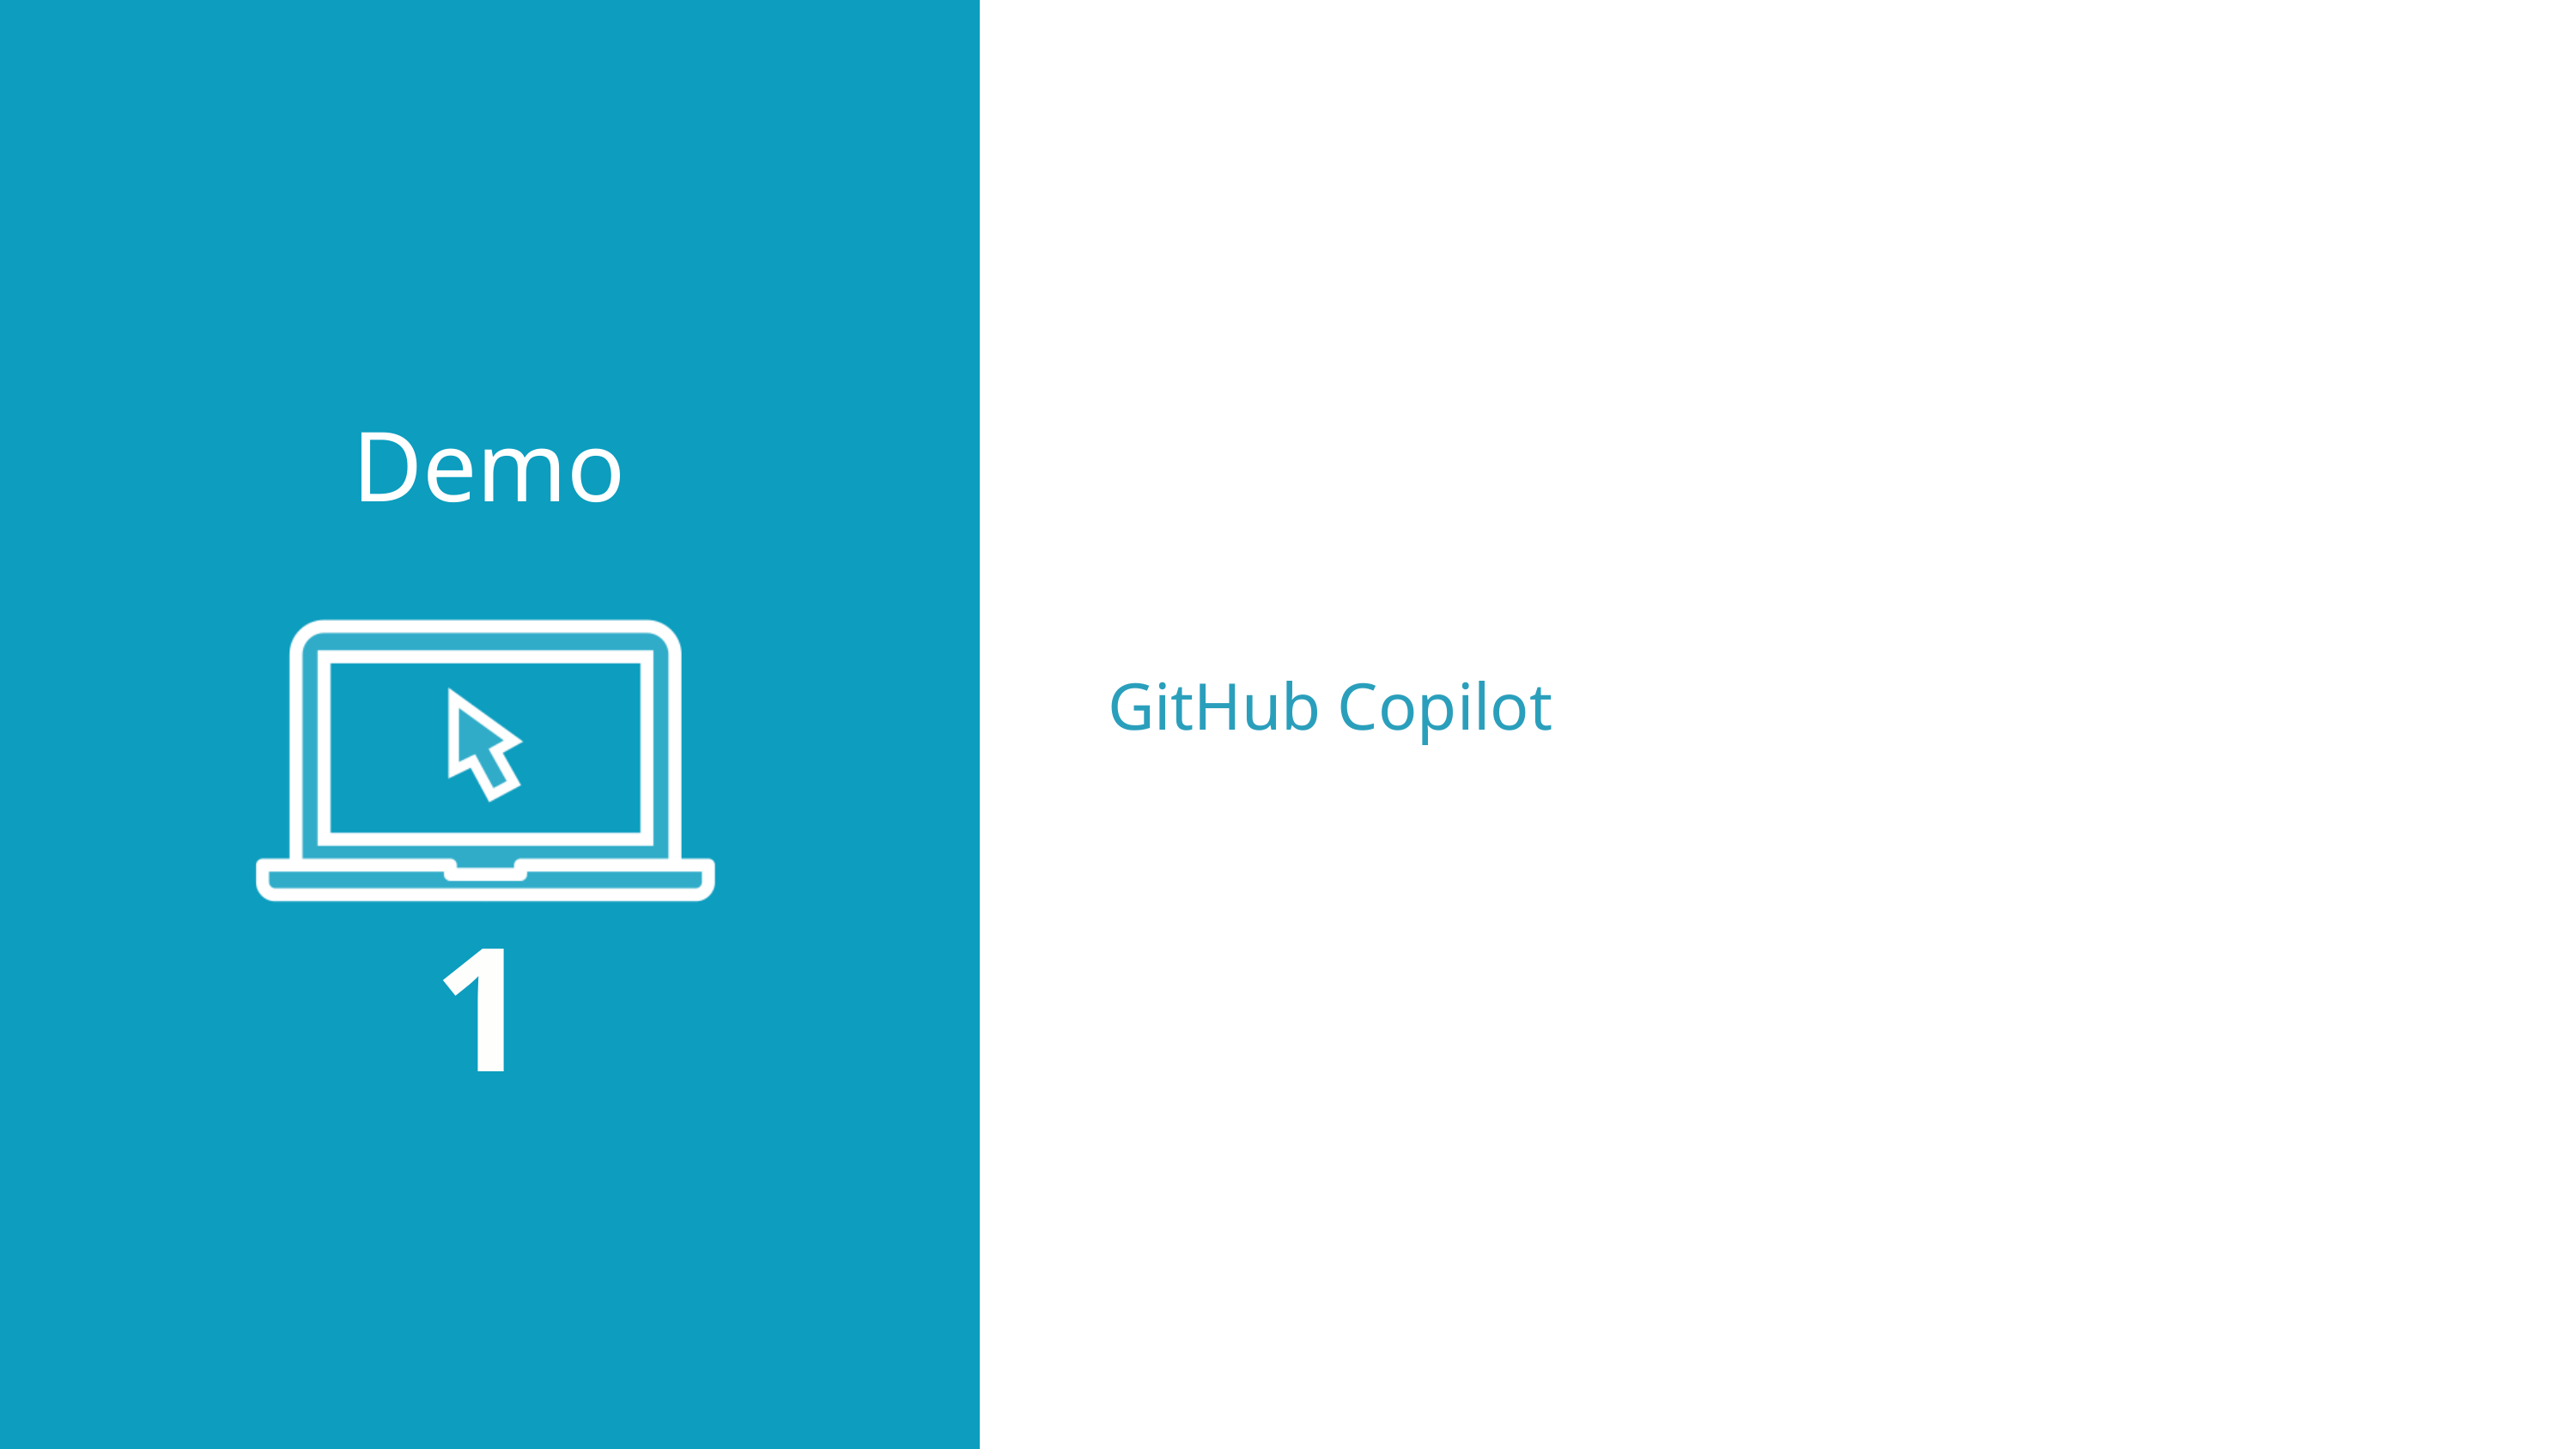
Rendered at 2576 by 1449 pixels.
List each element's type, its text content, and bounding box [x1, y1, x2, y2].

text_box 1 [420, 893, 545, 1113]
list GitHub Copilot [1095, 324, 2460, 1336]
picture [255, 620, 715, 902]
